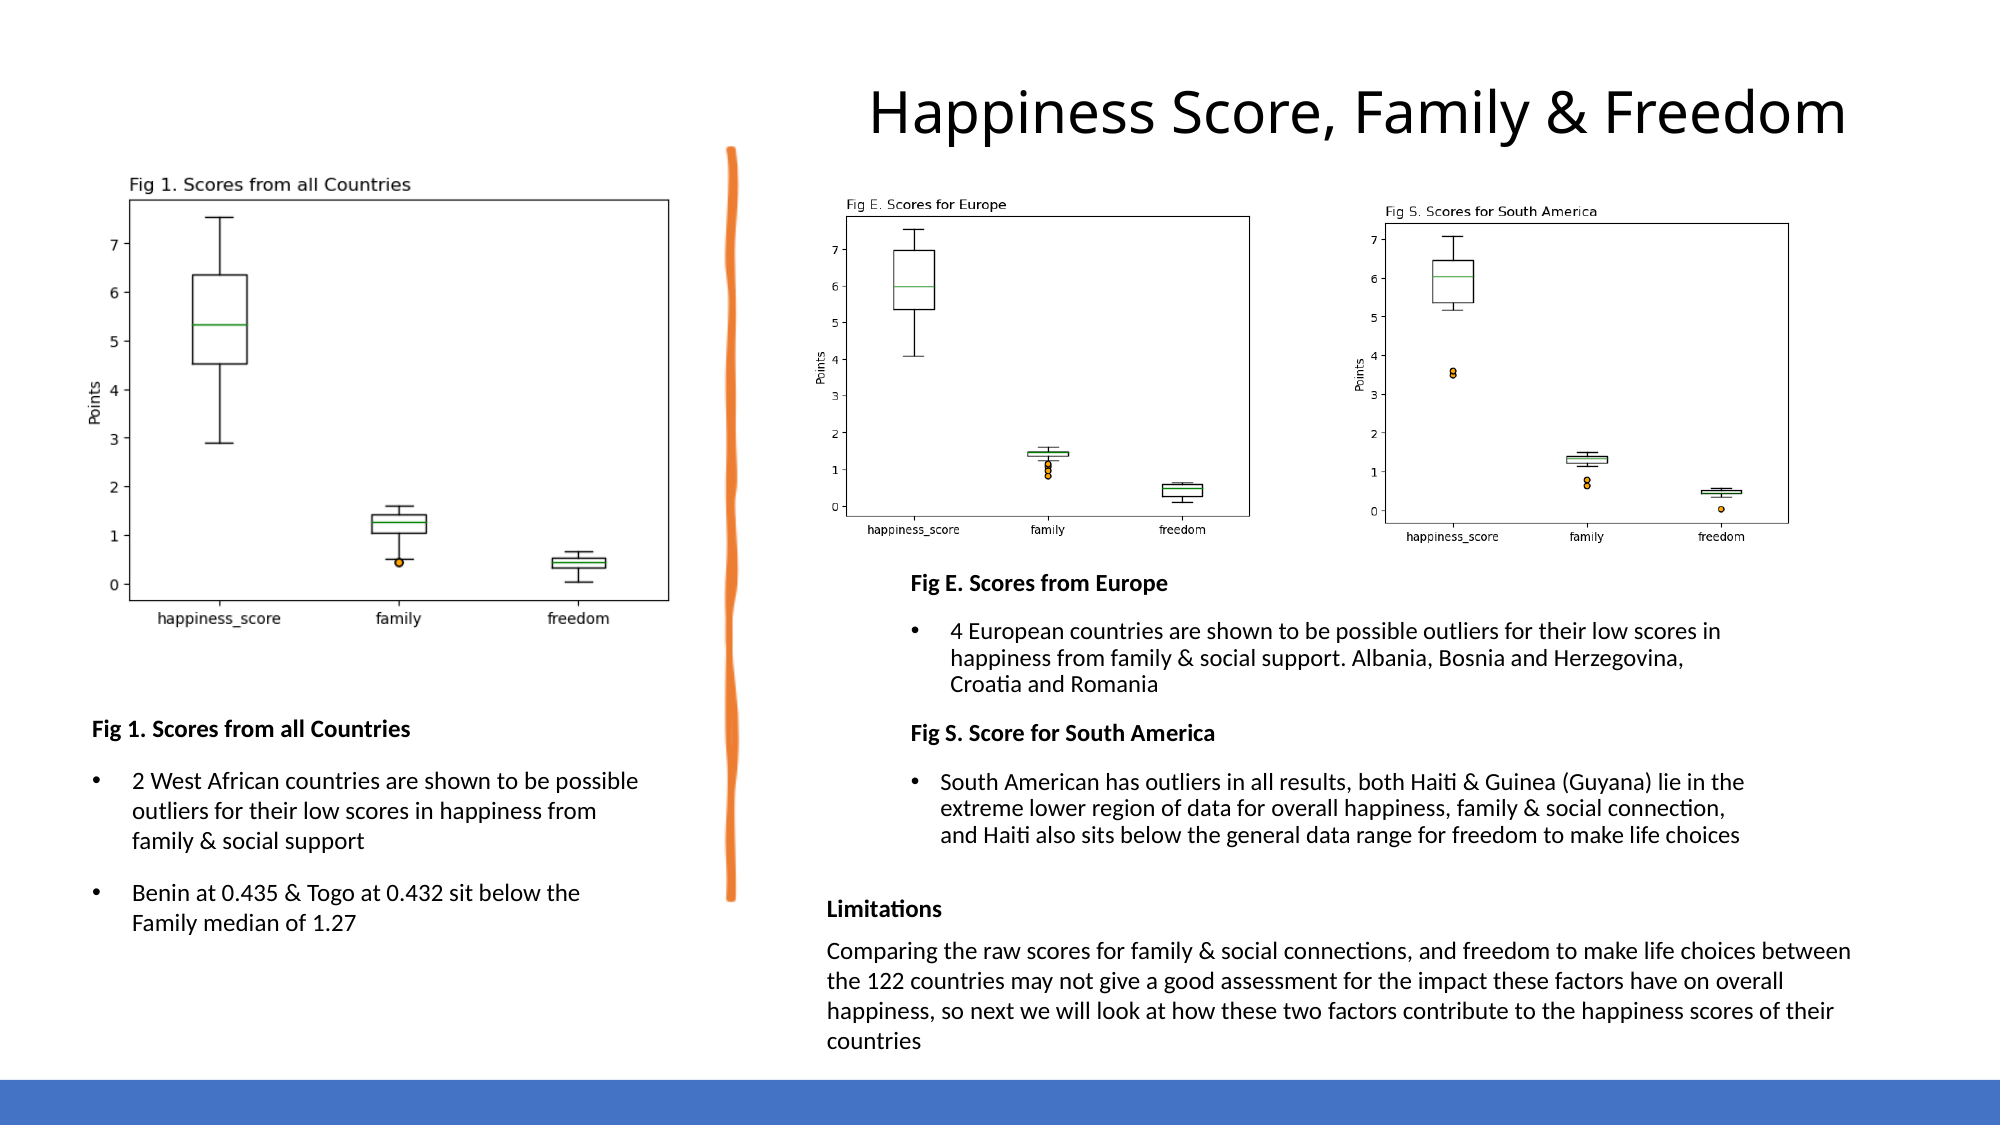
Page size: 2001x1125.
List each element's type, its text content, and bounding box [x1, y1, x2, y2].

text_box Fig 1. Scores from all Countries 2 West African countries are shown to be possible outliers for their low scores in happiness from family & social support Benin at 0.435 & Togo at 0.432 sit below the Family median of 1.27 [77, 705, 663, 945]
picture [77, 167, 679, 637]
list Fig E. Scores from Europe 4 European countries are shown to be possible outliers for their low scores in happiness from family & social support. Albania, Bosnia and Herzegovina, Croatia and Romania Fig S. Score for South America South American has outliers in all results, both Haiti & Guinea (Guyana) lie in the extreme lower region of data for overall happiness, family & social connection, and Haiti also sits below the general data range for freedom to make life choices [895, 562, 1773, 865]
title Happiness Score, Family & Freedom [762, 31, 1955, 199]
picture [1346, 198, 1796, 550]
picture [704, 131, 757, 911]
text_box Limitations Comparing the raw scores for family & social connections, and freedom to make life choices between the 122 countries may not give a good assessment for the impact these factors have on overall happiness, so next we will look at how these two factors contribute to the happiness scores of their countries [812, 884, 1881, 1062]
picture [807, 191, 1257, 543]
